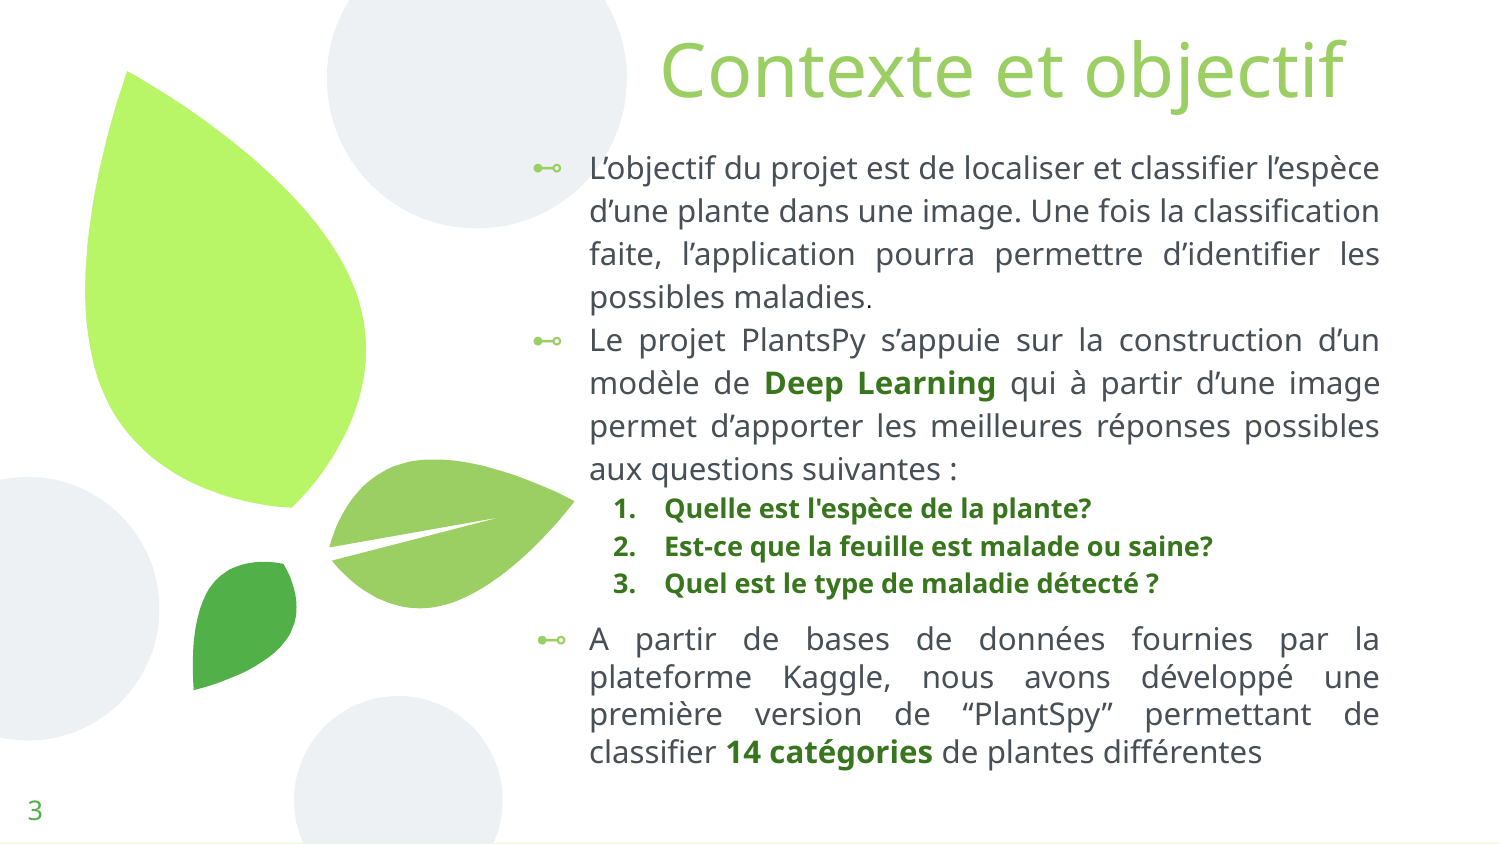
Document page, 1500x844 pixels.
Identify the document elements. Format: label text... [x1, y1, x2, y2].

slide_number ‹#› [12, 779, 103, 844]
title Contexte et objectif [644, 13, 1443, 128]
list L’objectif du projet est de localiser et classifier l’espèce d’une plante dans une image. Une fois la classification faite, l’application pourra permettre d’identifier les possibles maladies. Le projet PlantsPy s’appuie sur la construction d’un modèle de Deep Learning qui à partir d’une image permet d’apporter les meilleures réponses possibles aux questions suivantes : Quelle est l'espèce de la plante? Est-ce que la feuille est malade ou saine? Quel est le type de maladie détecté ? A partir de bases de données fournies par la plateforme Kaggle, nous avons développé une première version de “PlantSpy” permettant de classifier 14 catégories de plantes différentes [499, 127, 1397, 818]
